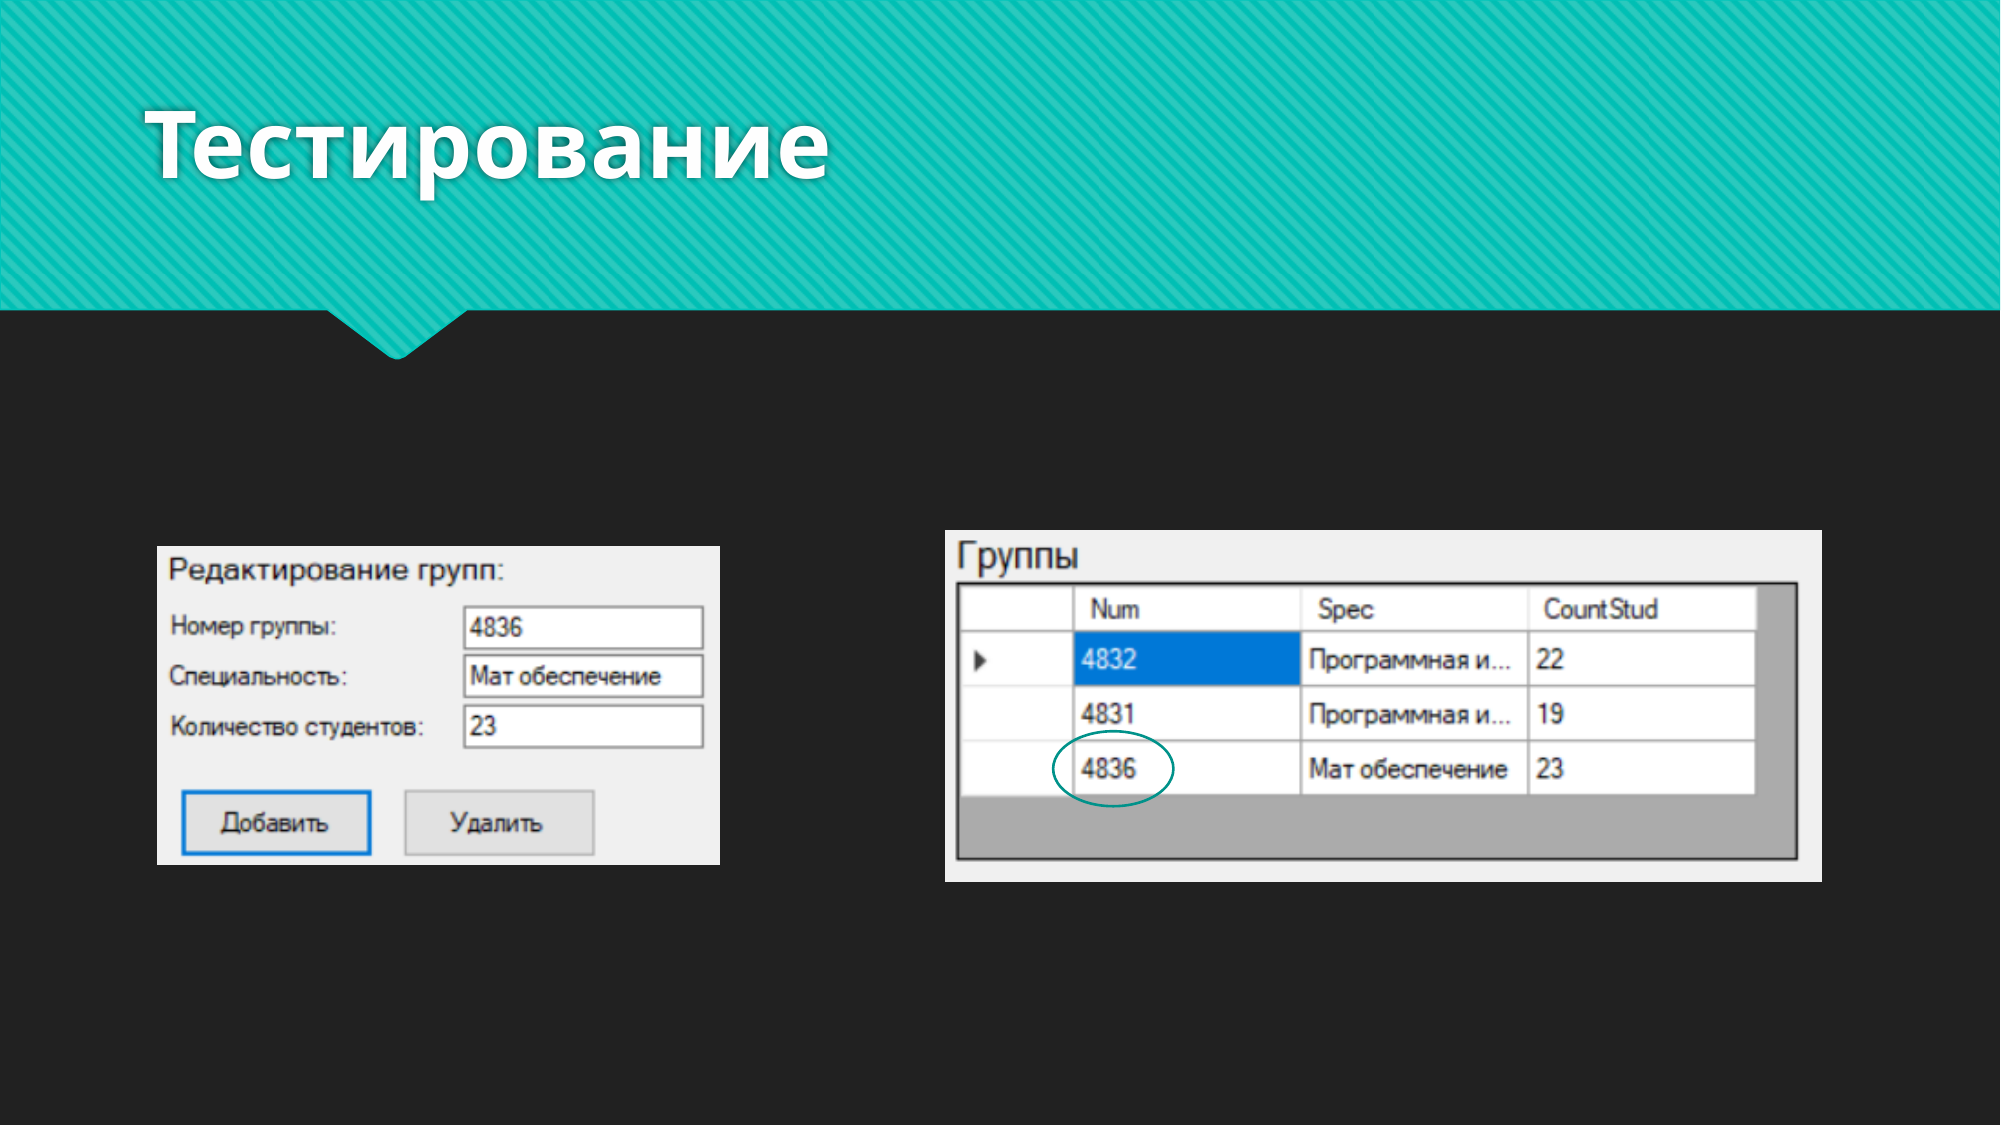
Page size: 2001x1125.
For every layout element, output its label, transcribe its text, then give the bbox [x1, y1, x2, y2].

picture [157, 546, 720, 865]
picture [944, 530, 1822, 882]
title Тестирование [128, 45, 1863, 205]
